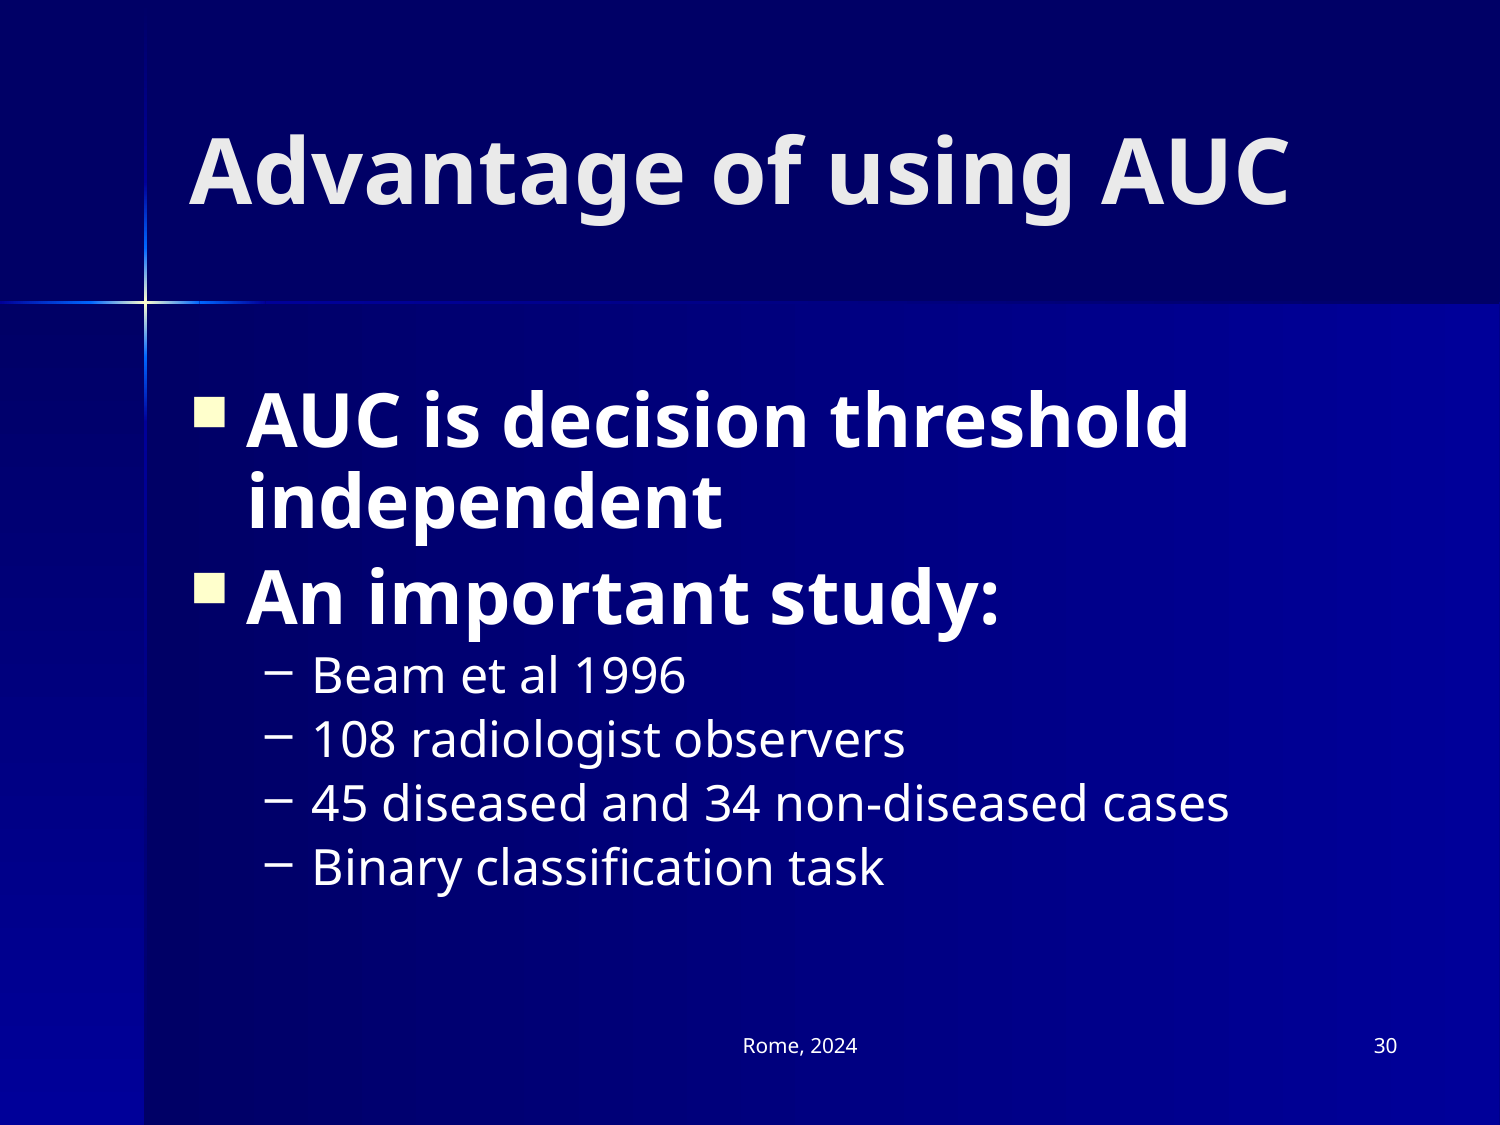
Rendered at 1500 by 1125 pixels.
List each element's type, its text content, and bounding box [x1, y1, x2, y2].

title Advantage of using AUC [174, 49, 1413, 286]
footer Rome, 2024 [562, 1024, 1038, 1101]
slide_number 30 [1099, 1024, 1413, 1101]
list AUC is decision threshold independent An important study: Beam et al 1996 108 radiologist observers 45 diseased and 34 non-diseased cases Binary classification task [174, 374, 1401, 988]
